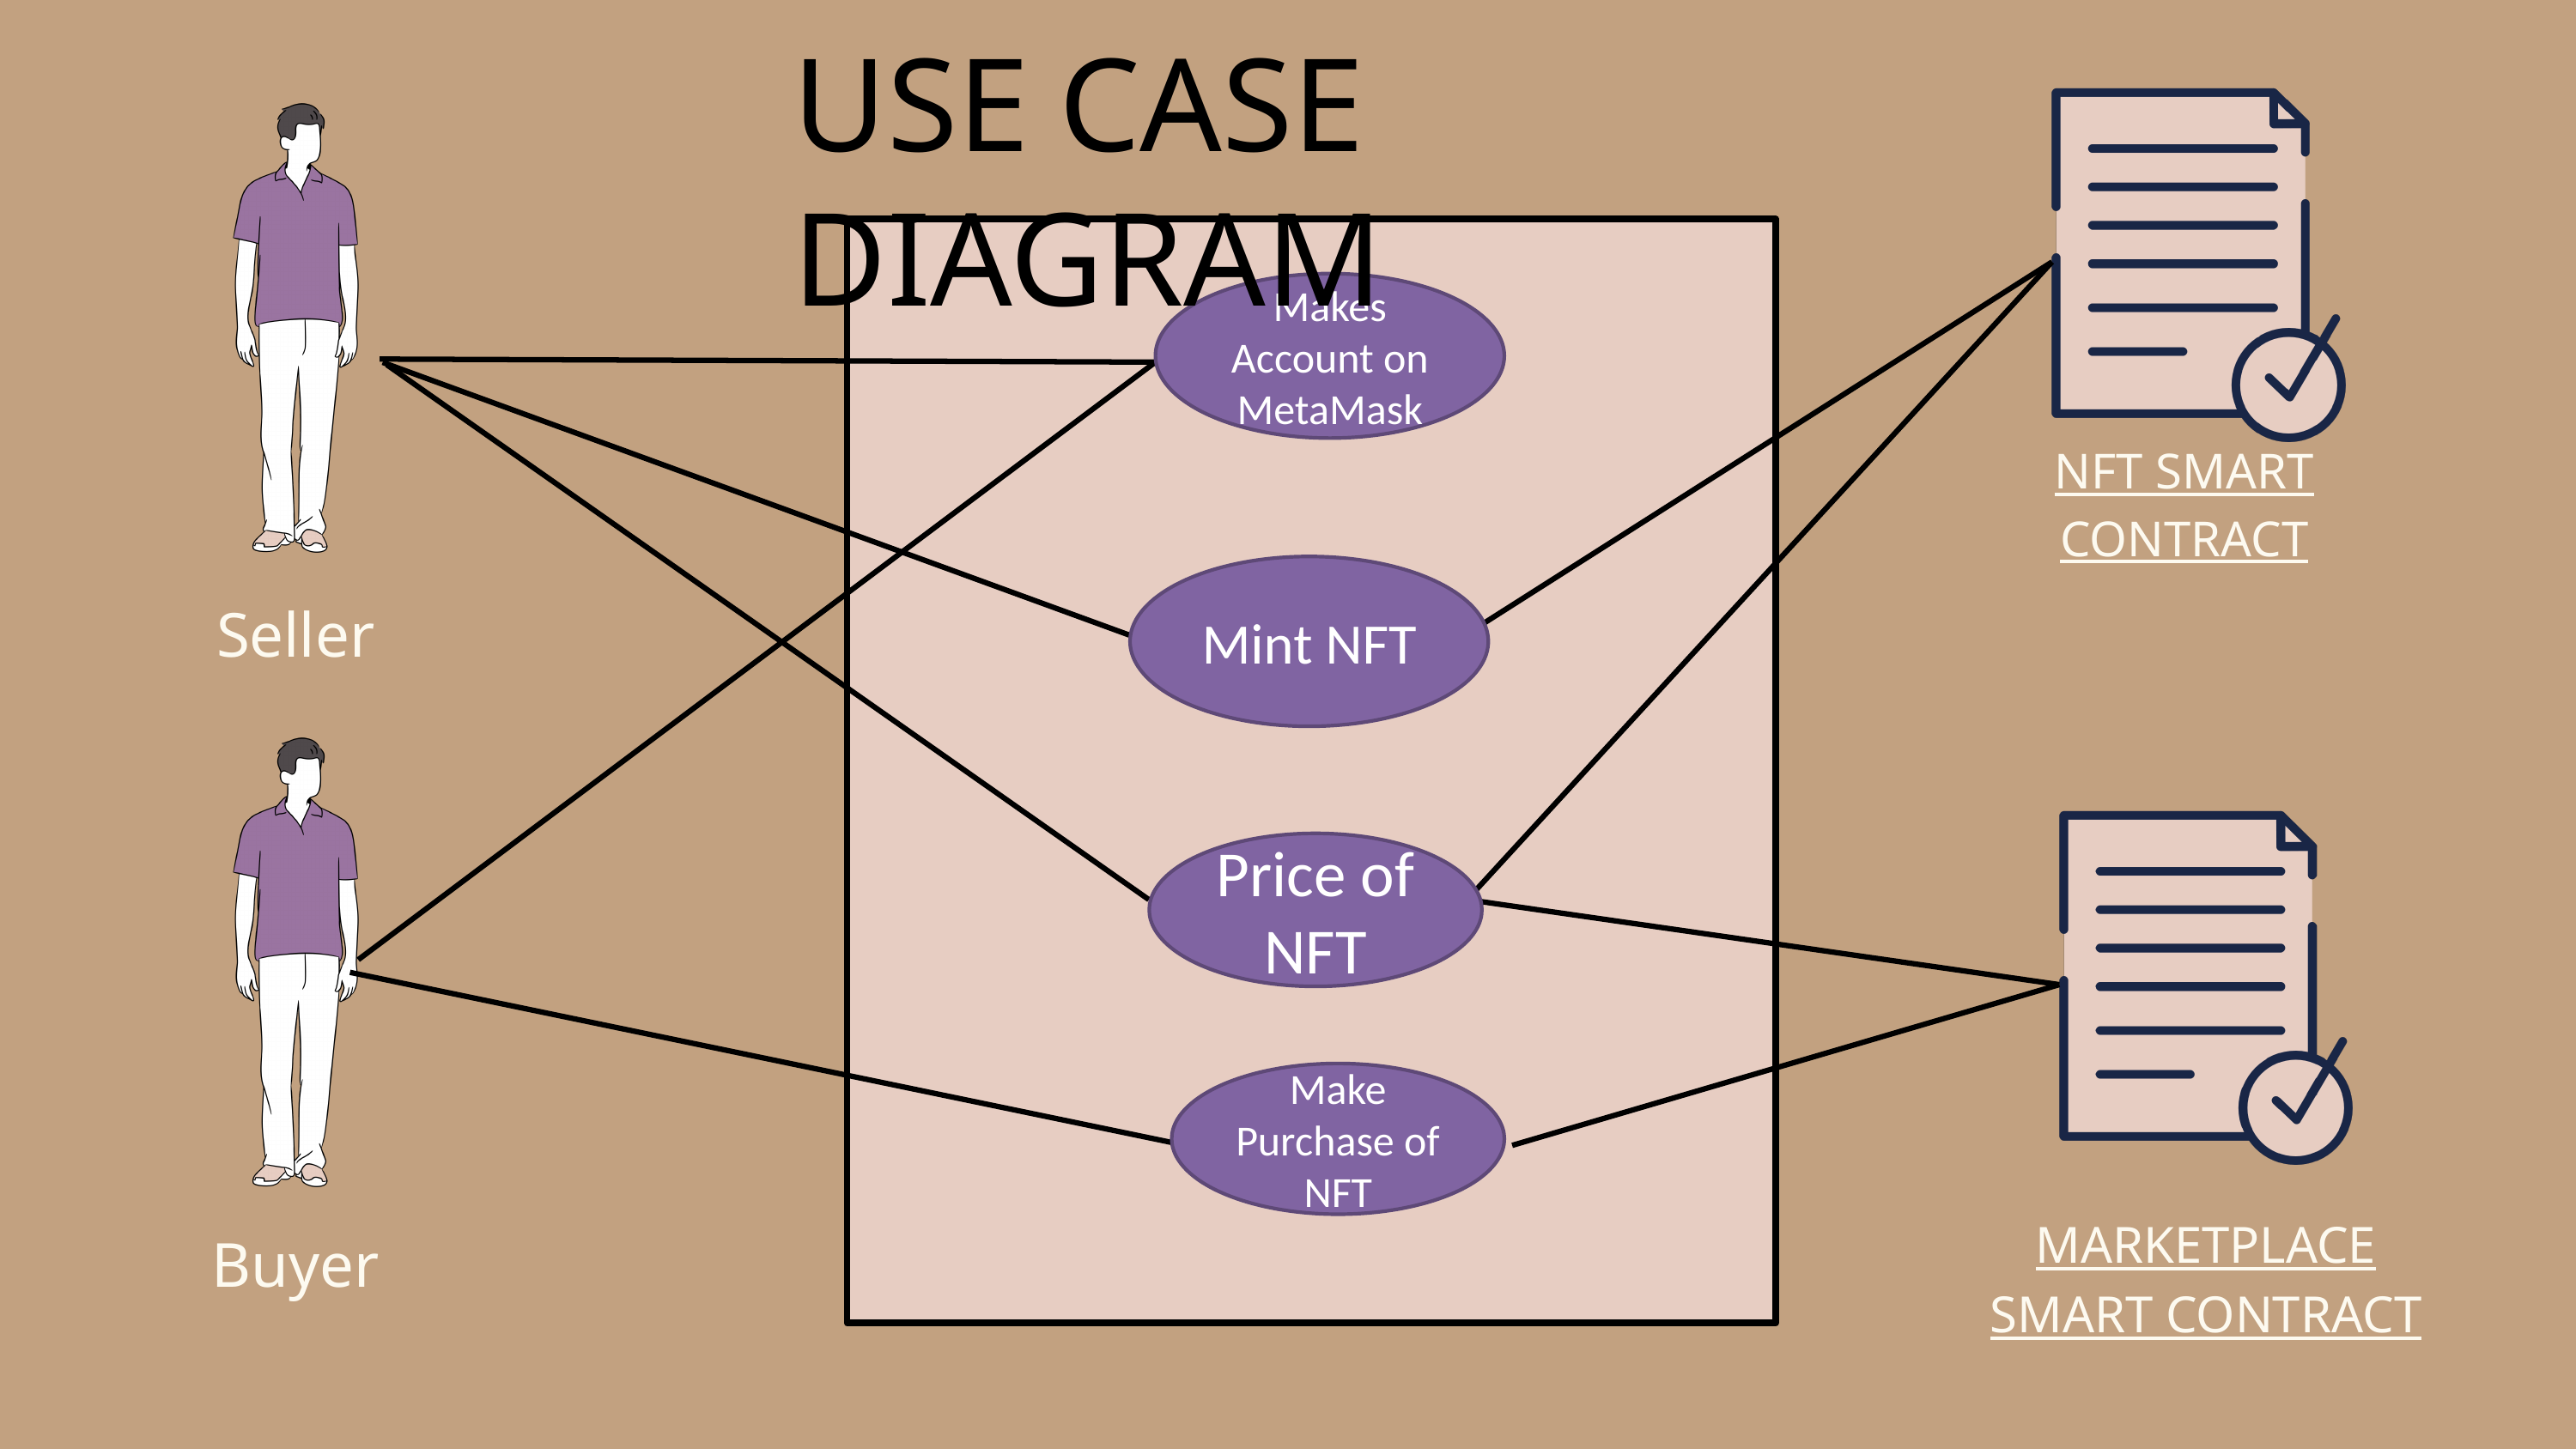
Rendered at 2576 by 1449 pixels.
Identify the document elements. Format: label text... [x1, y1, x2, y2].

picture [233, 737, 359, 1187]
picture [2051, 88, 2346, 442]
text_box Seller [211, 584, 380, 670]
picture [233, 103, 359, 554]
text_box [847, 219, 1777, 1324]
picture [2059, 809, 2354, 1165]
text_box MARKETPLACE SMART CONTRACT [1975, 1203, 2437, 1343]
text_box NFT SMART CONTRACT [2043, 430, 2325, 567]
text_box USE CASE DIAGRAM [780, 16, 1951, 338]
text_box Buyer [209, 1214, 383, 1300]
